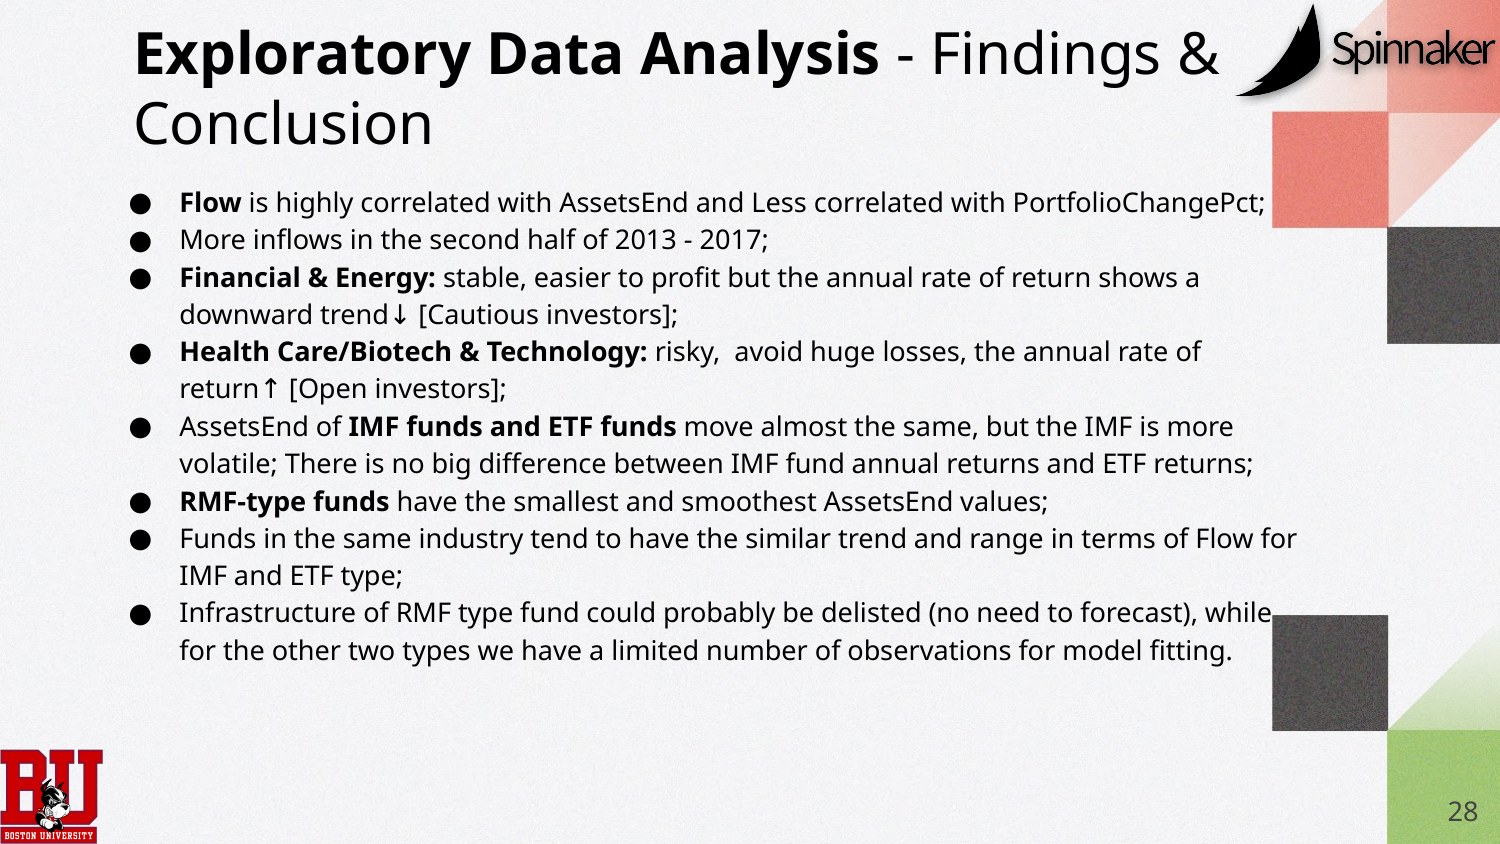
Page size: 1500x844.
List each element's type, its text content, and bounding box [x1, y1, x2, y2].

slide_number ‹#› [1403, 779, 1494, 844]
list Flow is highly correlated with AssetsEnd and Less correlated with PortfolioChangePct; More inflows in the second half of 2013 - 2017; Financial & Energy: stable, easier to profit but the annual rate of return shows a downward trend↓ [Cautious investors]; Health Care/Biotech & Technology: risky, avoid huge losses, the annual rate of return↑ [Open investors]; AssetsEnd of IMF funds and ETF funds move almost the same, but the IMF is more volatile; There is no big difference between IMF fund annual returns and ETF returns; RMF-type funds have the smallest and smoothest AssetsEnd values; Funds in the same industry tend to have the similar trend and range in terms of Flow for IMF and ETF type; Infrastructure of RMF type fund could probably be delisted (no need to forecast), while for the other two types we have a limited number of observations for model fitting. [89, 165, 1316, 844]
picture [0, 0, 1500, 844]
title Exploratory Data Analysis - Findings & Conclusion [118, 38, 1425, 133]
